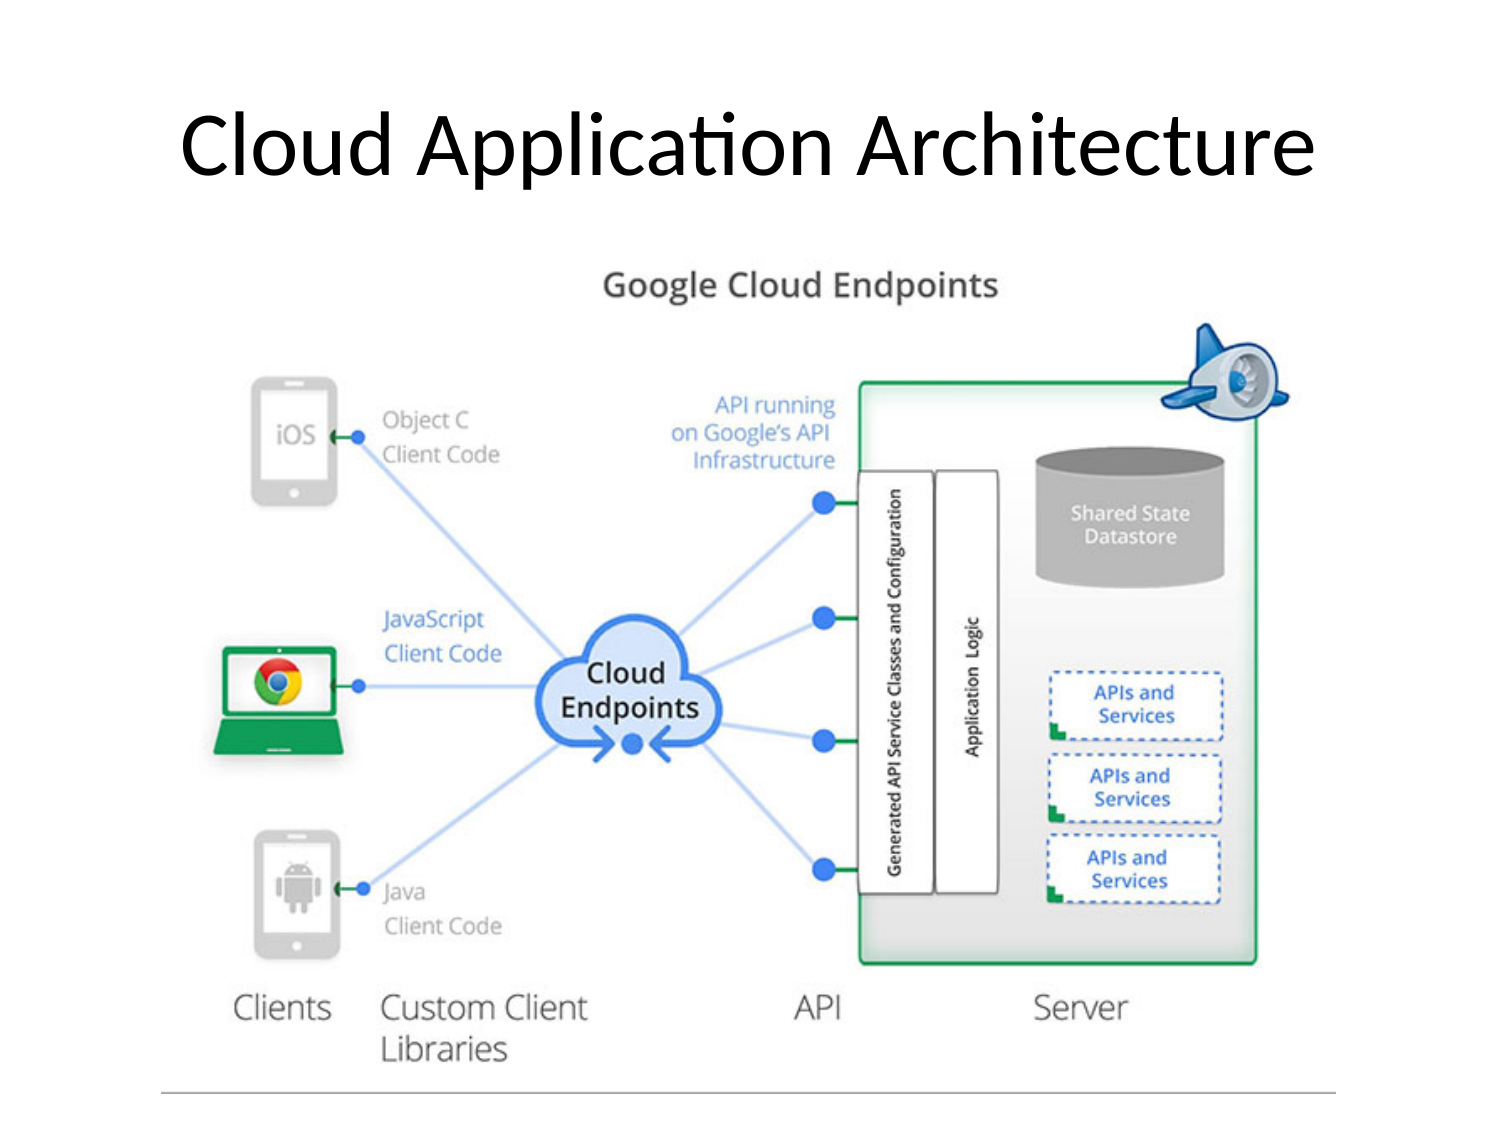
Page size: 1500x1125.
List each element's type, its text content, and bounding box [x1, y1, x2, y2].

picture [161, 218, 1336, 1095]
title Cloud Application Architecture [75, 45, 1425, 233]
